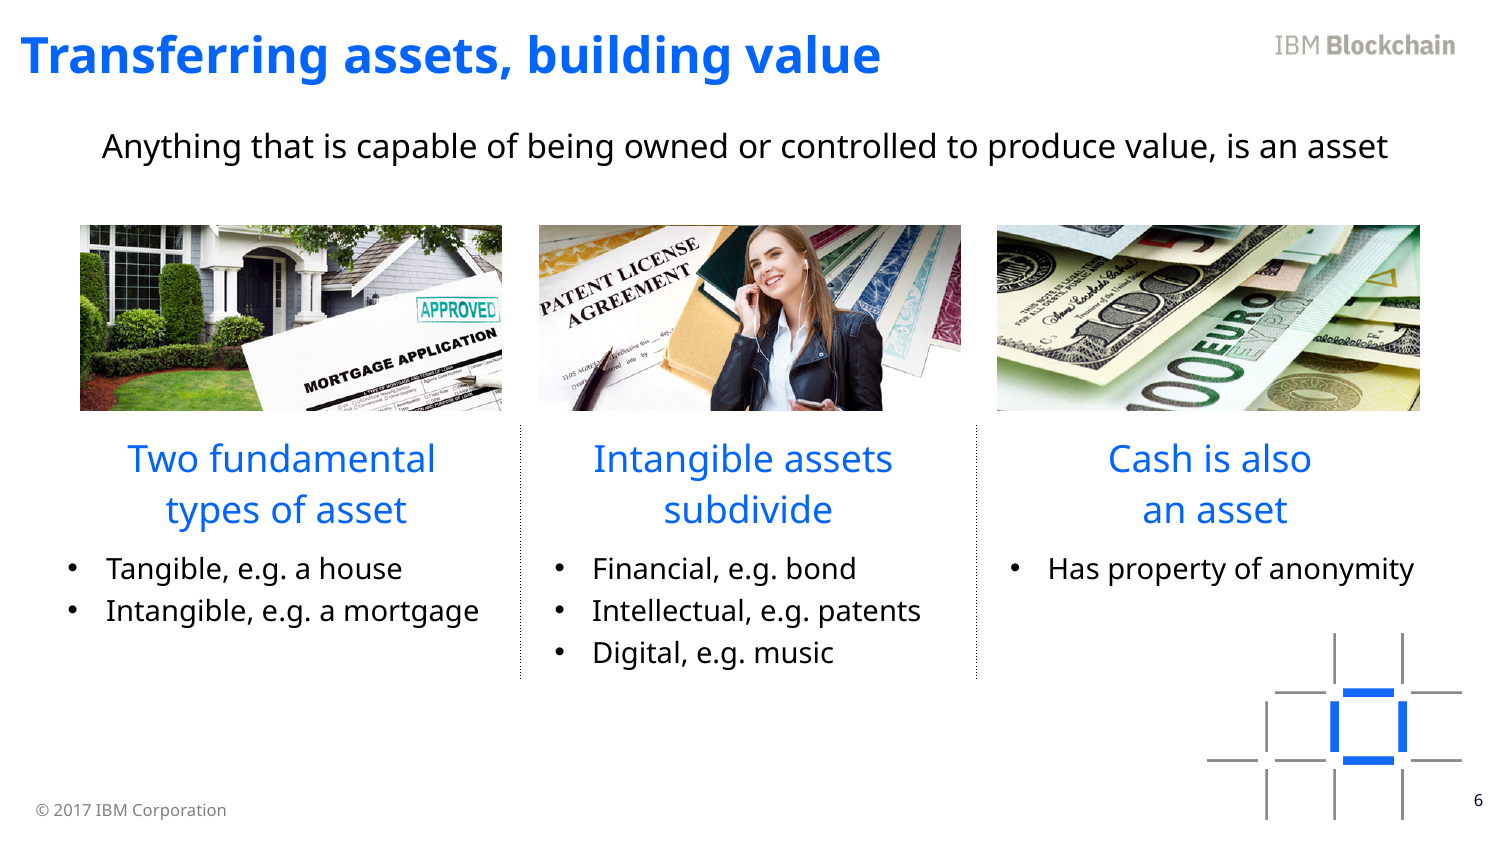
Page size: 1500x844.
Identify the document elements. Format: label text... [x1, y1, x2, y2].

table_cell Tangible, e.g. a house Intangible, e.g. a mortgage [53, 542, 521, 679]
table_header Two fundamental types of asset [53, 425, 521, 542]
list Transferring assets, building value [20, 23, 1192, 118]
table_header Intangible assets subdivide [521, 425, 976, 542]
table_header Cash is also an asset [976, 425, 1454, 542]
table_cell Financial, e.g. bond Intellectual, e.g. patents Digital, e.g. music [521, 542, 976, 679]
text_box Anything that is capable of being owned or controlled to produce value, is an asset [80, 121, 1413, 175]
picture [1207, 633, 1462, 782]
picture [80, 225, 503, 411]
picture [1265, 28, 1464, 61]
picture [538, 225, 961, 411]
slide_number 6 [1147, 782, 1498, 827]
table_cell Has property of anonymity [976, 542, 1454, 679]
picture [997, 225, 1420, 411]
